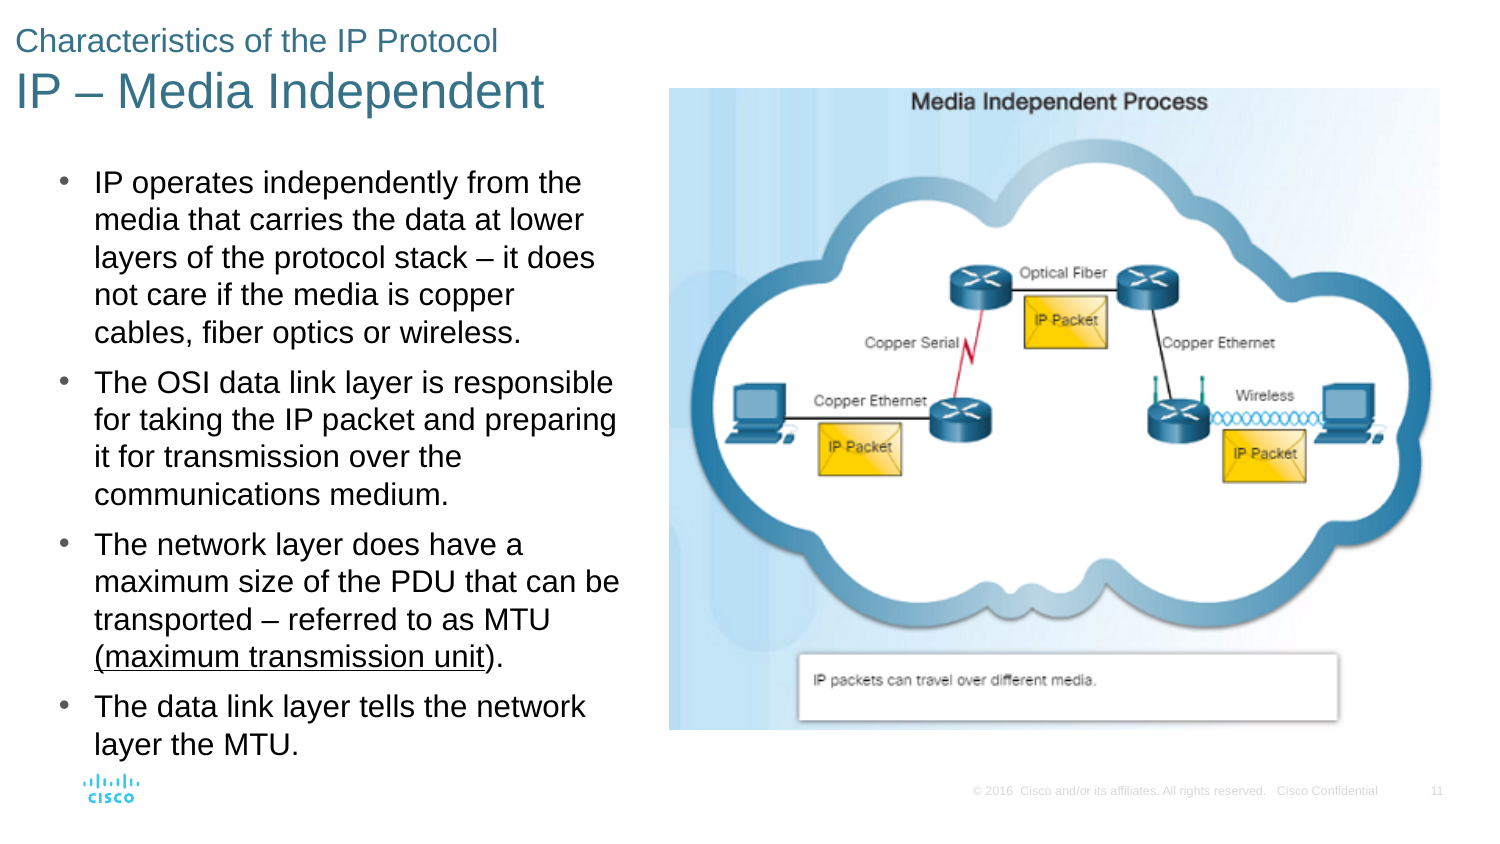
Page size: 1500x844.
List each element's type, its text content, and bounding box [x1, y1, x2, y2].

picture [669, 88, 1441, 730]
list IP operates independently from the media that carries the data at lower layers of the protocol stack – it does not care if the media is copper cables, fiber optics or wireless. The OSI data link layer is responsible for taking the IP packet and preparing it for transmission over the communications medium. The network layer does have a maximum size of the PDU that can be transported – referred to as MTU (maximum transmission unit). The data link layer tells the network layer the MTU. [20, 154, 652, 769]
title Characteristics of the IP Protocol IP – Media Independent [0, 6, 1500, 131]
